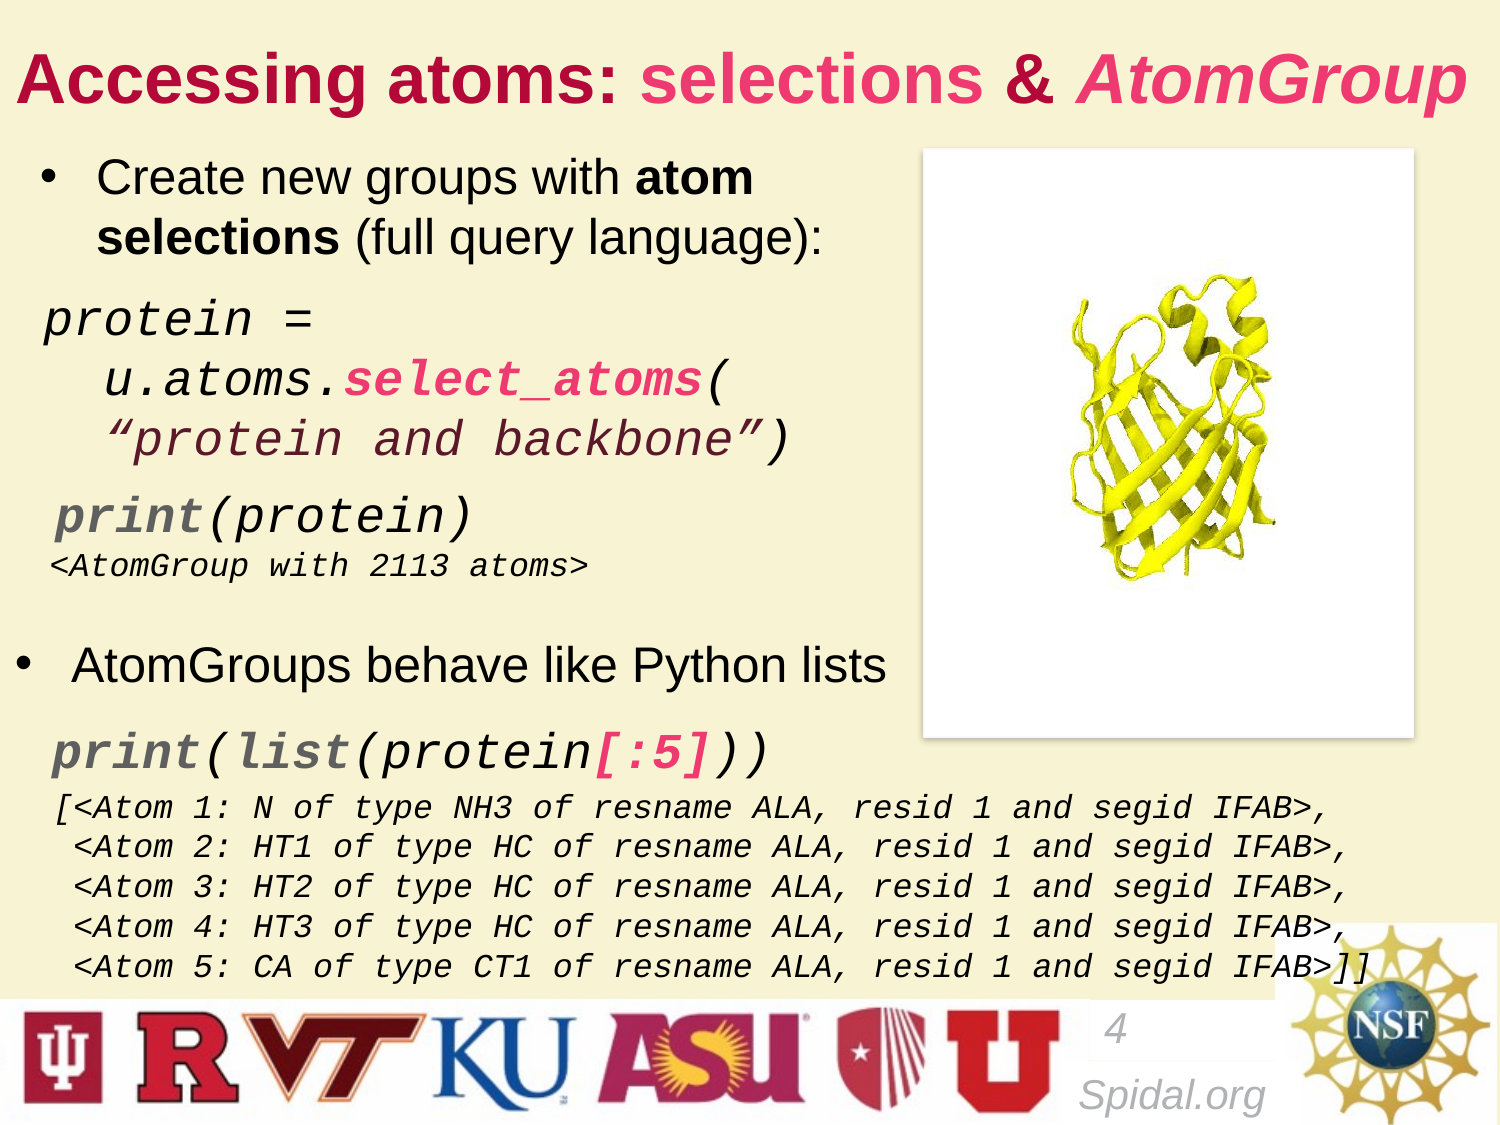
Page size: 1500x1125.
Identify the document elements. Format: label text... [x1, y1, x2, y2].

title Accessing atoms: selections & AtomGroup [0, 0, 1497, 150]
text_box print(list(protein[:5])) [46, 712, 779, 785]
text_box print(protein) [49, 476, 482, 549]
text_box AtomGroups behave like Python lists [0, 624, 919, 700]
picture [924, 149, 1414, 737]
text_box <AtomGroup with 2113 atoms> [43, 537, 596, 590]
text_box protein = u.atoms.select_atoms( “protein and backbone”) [37, 279, 806, 472]
text_box Create new groups with atom selections (full query language): [24, 137, 875, 273]
picture [1275, 923, 1497, 1125]
picture [0, 999, 1089, 1125]
text_box [<Atom 1: N of type NH3 of resname ALA, resid 1 and segid IFAB>, <Atom 2: HT1 of type HC of resname ALA, resid 1 and segid IFAB>, <Atom 3: HT2 of type HC of resname ALA, resid 1 and segid IFAB>, <Atom 4: HT3 of type HC of resname ALA, resid 1 and segid IFAB>, <Atom 5: CA of type CT1 of resname ALA, resid 1 and segid IFAB>]] [47, 778, 1380, 991]
